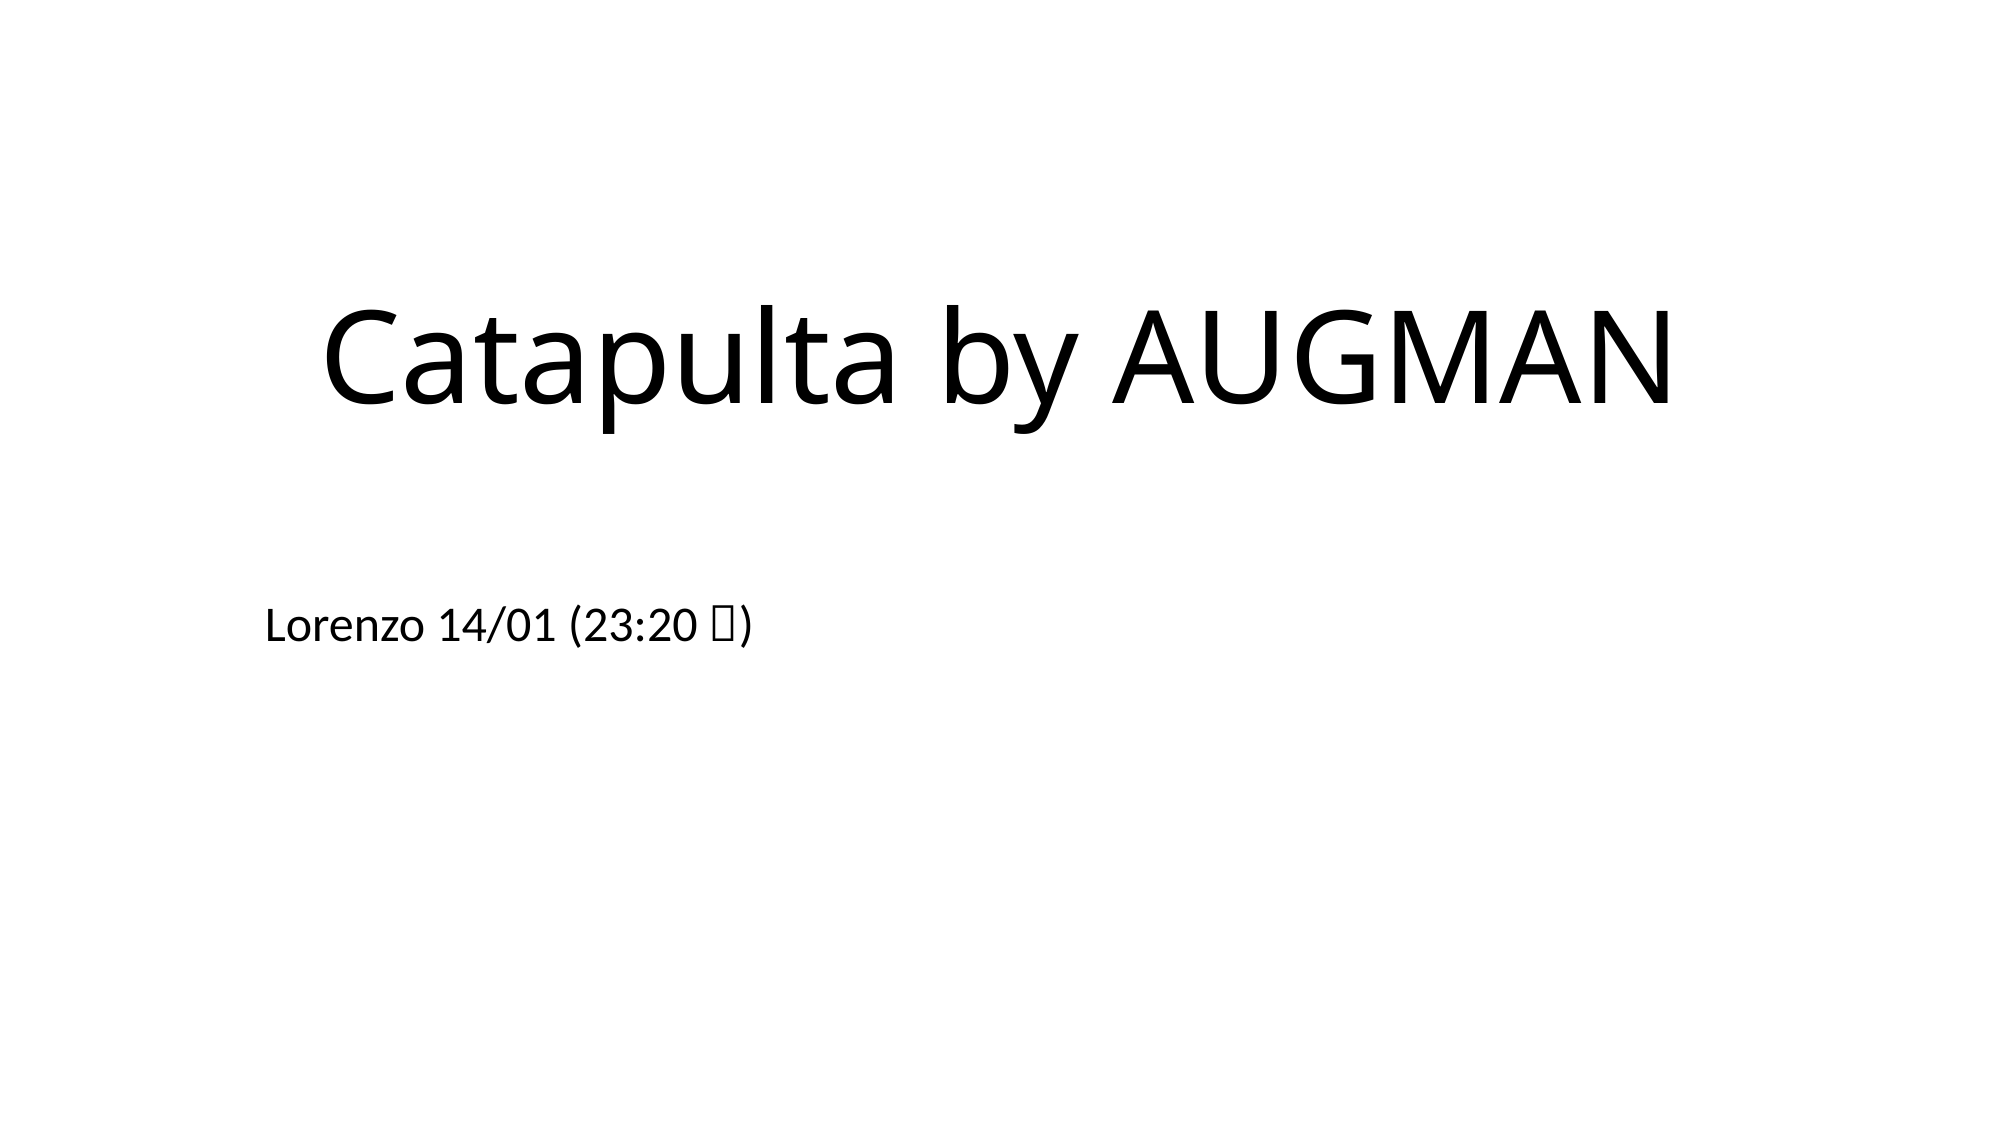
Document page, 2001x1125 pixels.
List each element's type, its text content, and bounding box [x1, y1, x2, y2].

title Catapulta by AUGMAN [249, 184, 1750, 440]
subtitle Lorenzo 14/01 (23:20 ) [249, 590, 1750, 863]
